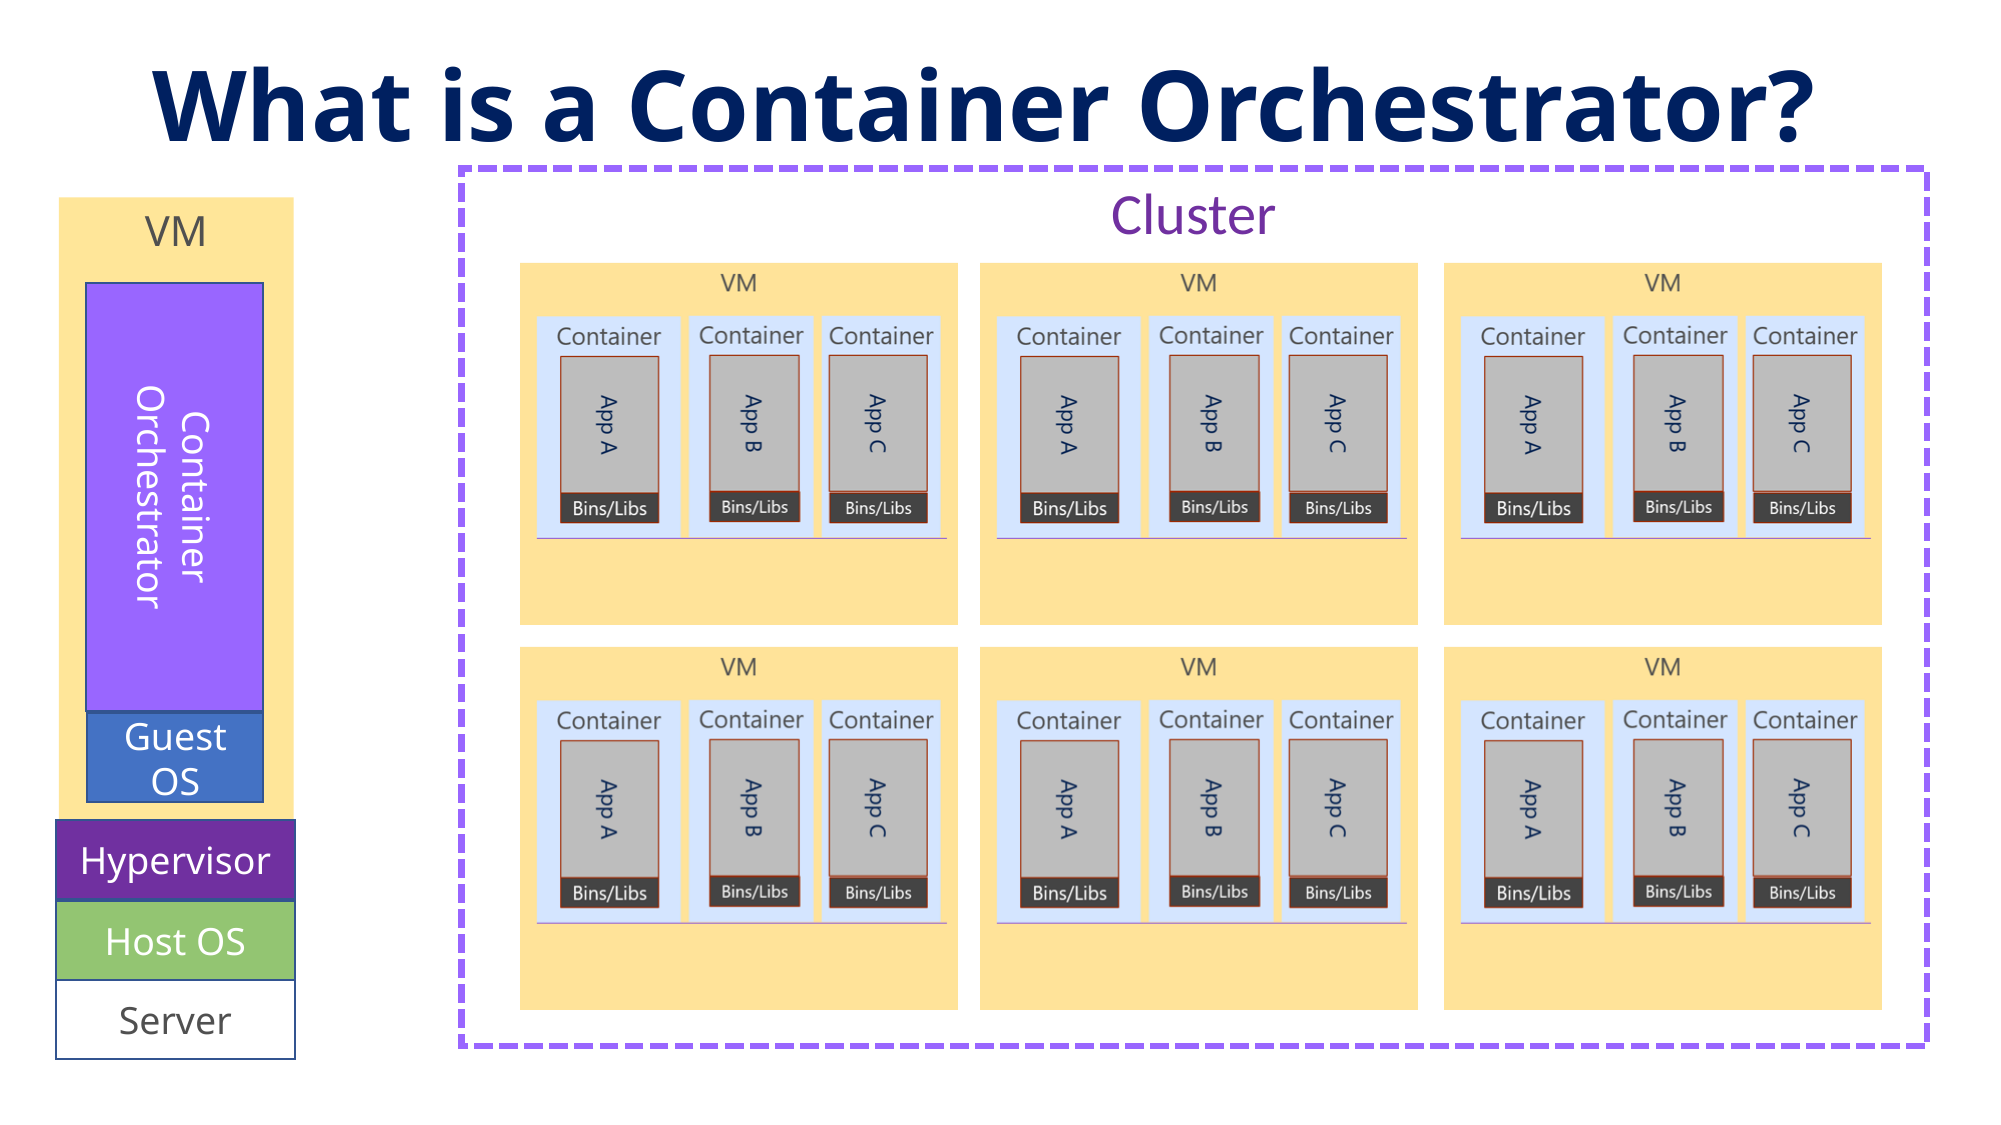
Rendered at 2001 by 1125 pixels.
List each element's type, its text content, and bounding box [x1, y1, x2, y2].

picture [980, 644, 1418, 1010]
text_box Cluster [460, 167, 1928, 1047]
picture [1444, 644, 1882, 1010]
text_box Host OS [55, 900, 296, 981]
text_box Container Orchestrator [85, 282, 264, 712]
title What is a Container Orchestrator? [137, 0, 1863, 219]
picture [1444, 260, 1882, 626]
text_box VM [58, 196, 295, 819]
picture [520, 644, 958, 1010]
picture [980, 260, 1418, 626]
picture [520, 260, 958, 626]
text_box Guest OS [86, 712, 264, 803]
text_box Server [55, 981, 296, 1060]
text_box Hypervisor [55, 819, 296, 900]
